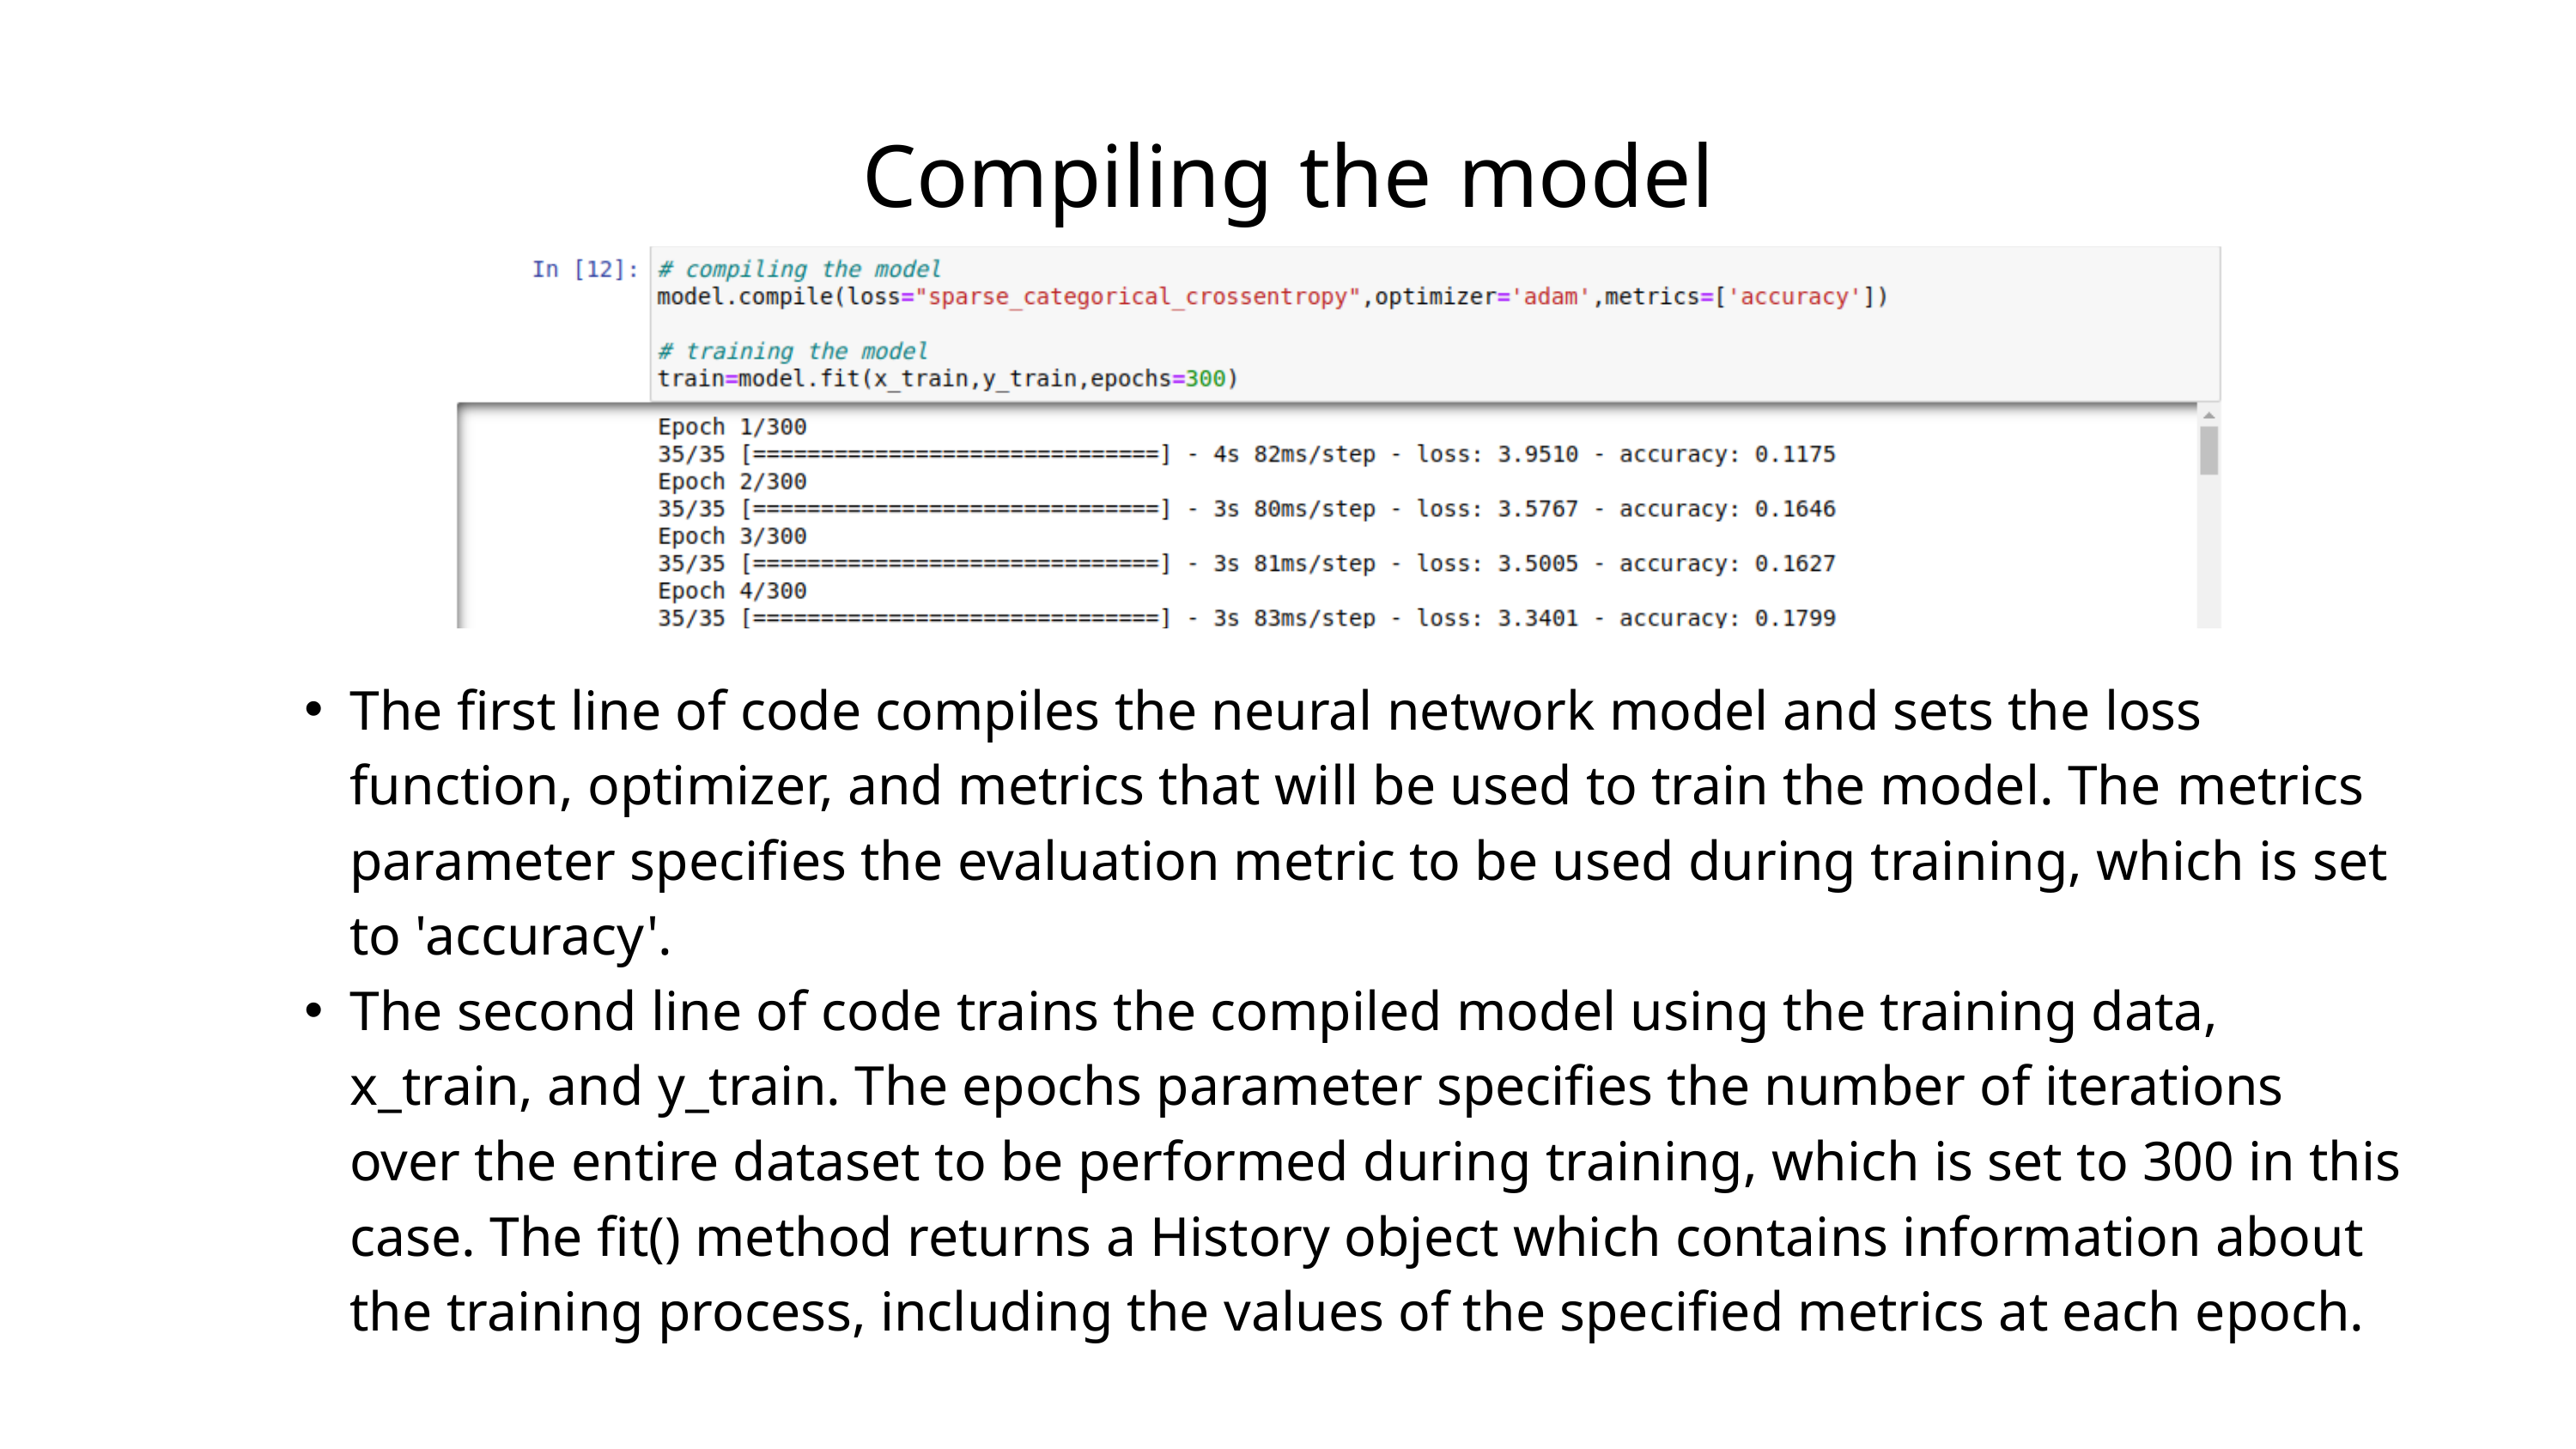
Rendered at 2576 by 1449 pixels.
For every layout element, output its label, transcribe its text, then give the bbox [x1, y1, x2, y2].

text_box Compiling the model [781, 88, 1795, 227]
picture [428, 246, 2239, 628]
text_box The first line of code compiles the neural network model and sets the loss function, optimizer, and metrics that will be used to train the model. The metrics parameter specifies the evaluation metric to be used during training, which is set to 'accuracy'. The second line of code trains the compiled model using the training data, x_train, and y_train. The epochs parameter specifies the number of iterations over the entire dataset to be performed during training, which is set to 300 in this case. The fit() method returns a History object which contains information about the training process, including the values of the specified metrics at each epoch. [258, 665, 2409, 1343]
